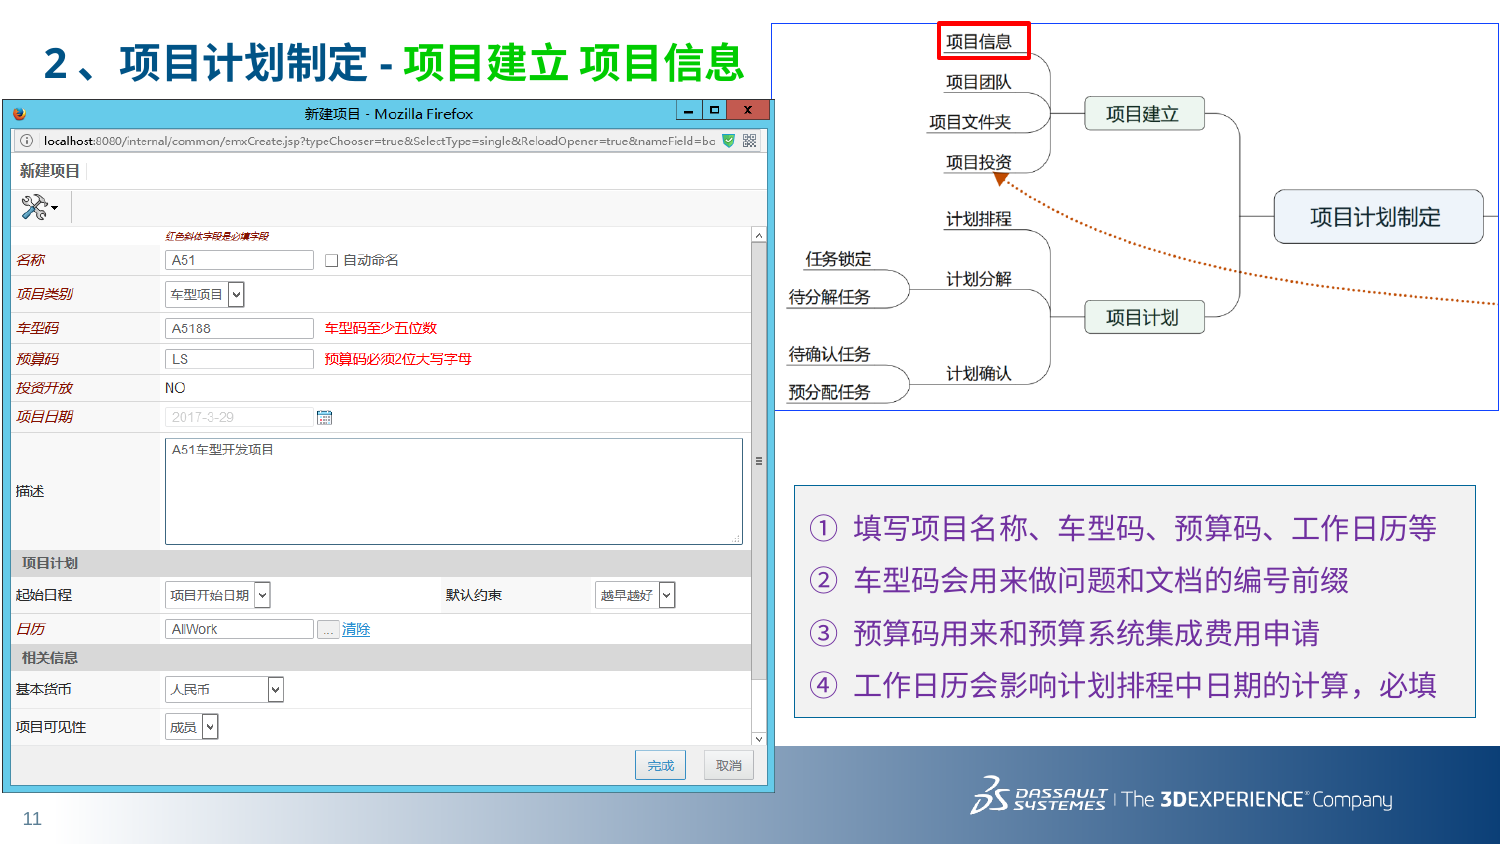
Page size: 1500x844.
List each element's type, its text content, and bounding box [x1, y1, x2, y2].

title 2、项目计划制定-项目建立 项目信息 [29, 23, 762, 98]
text_box 填写项目名称、车型码、预算码、工作日历等 车型码会用来做问题和文档的编号前缀 预算码用来和预算系统集成费用申请 工作日历会影响计划排程中日期的计算，必填 [794, 485, 1476, 718]
picture [962, 775, 1400, 815]
picture [2, 23, 1499, 793]
